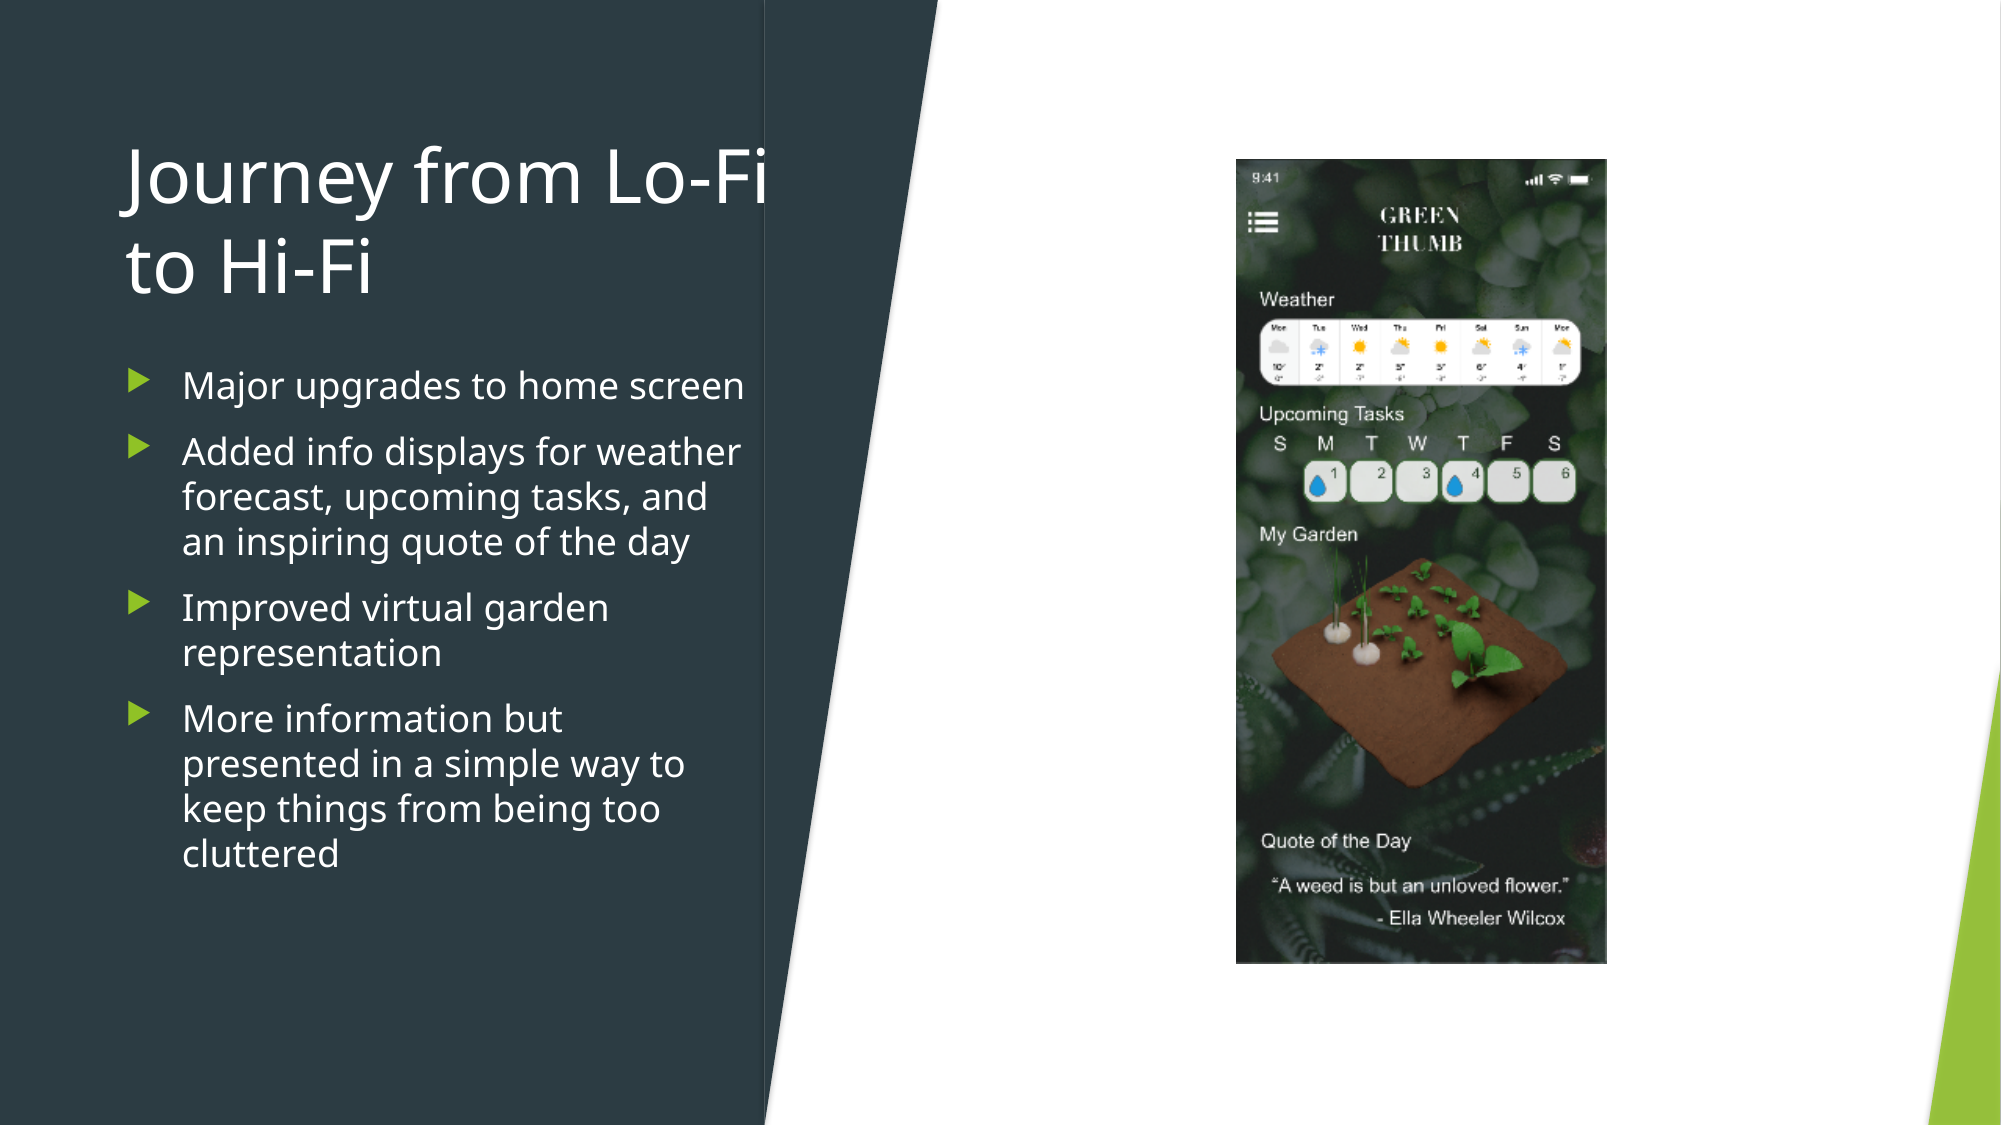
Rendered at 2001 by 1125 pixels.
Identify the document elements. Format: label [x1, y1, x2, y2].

text_box [0, 0, 2000, 1125]
list [1236, 158, 1608, 964]
